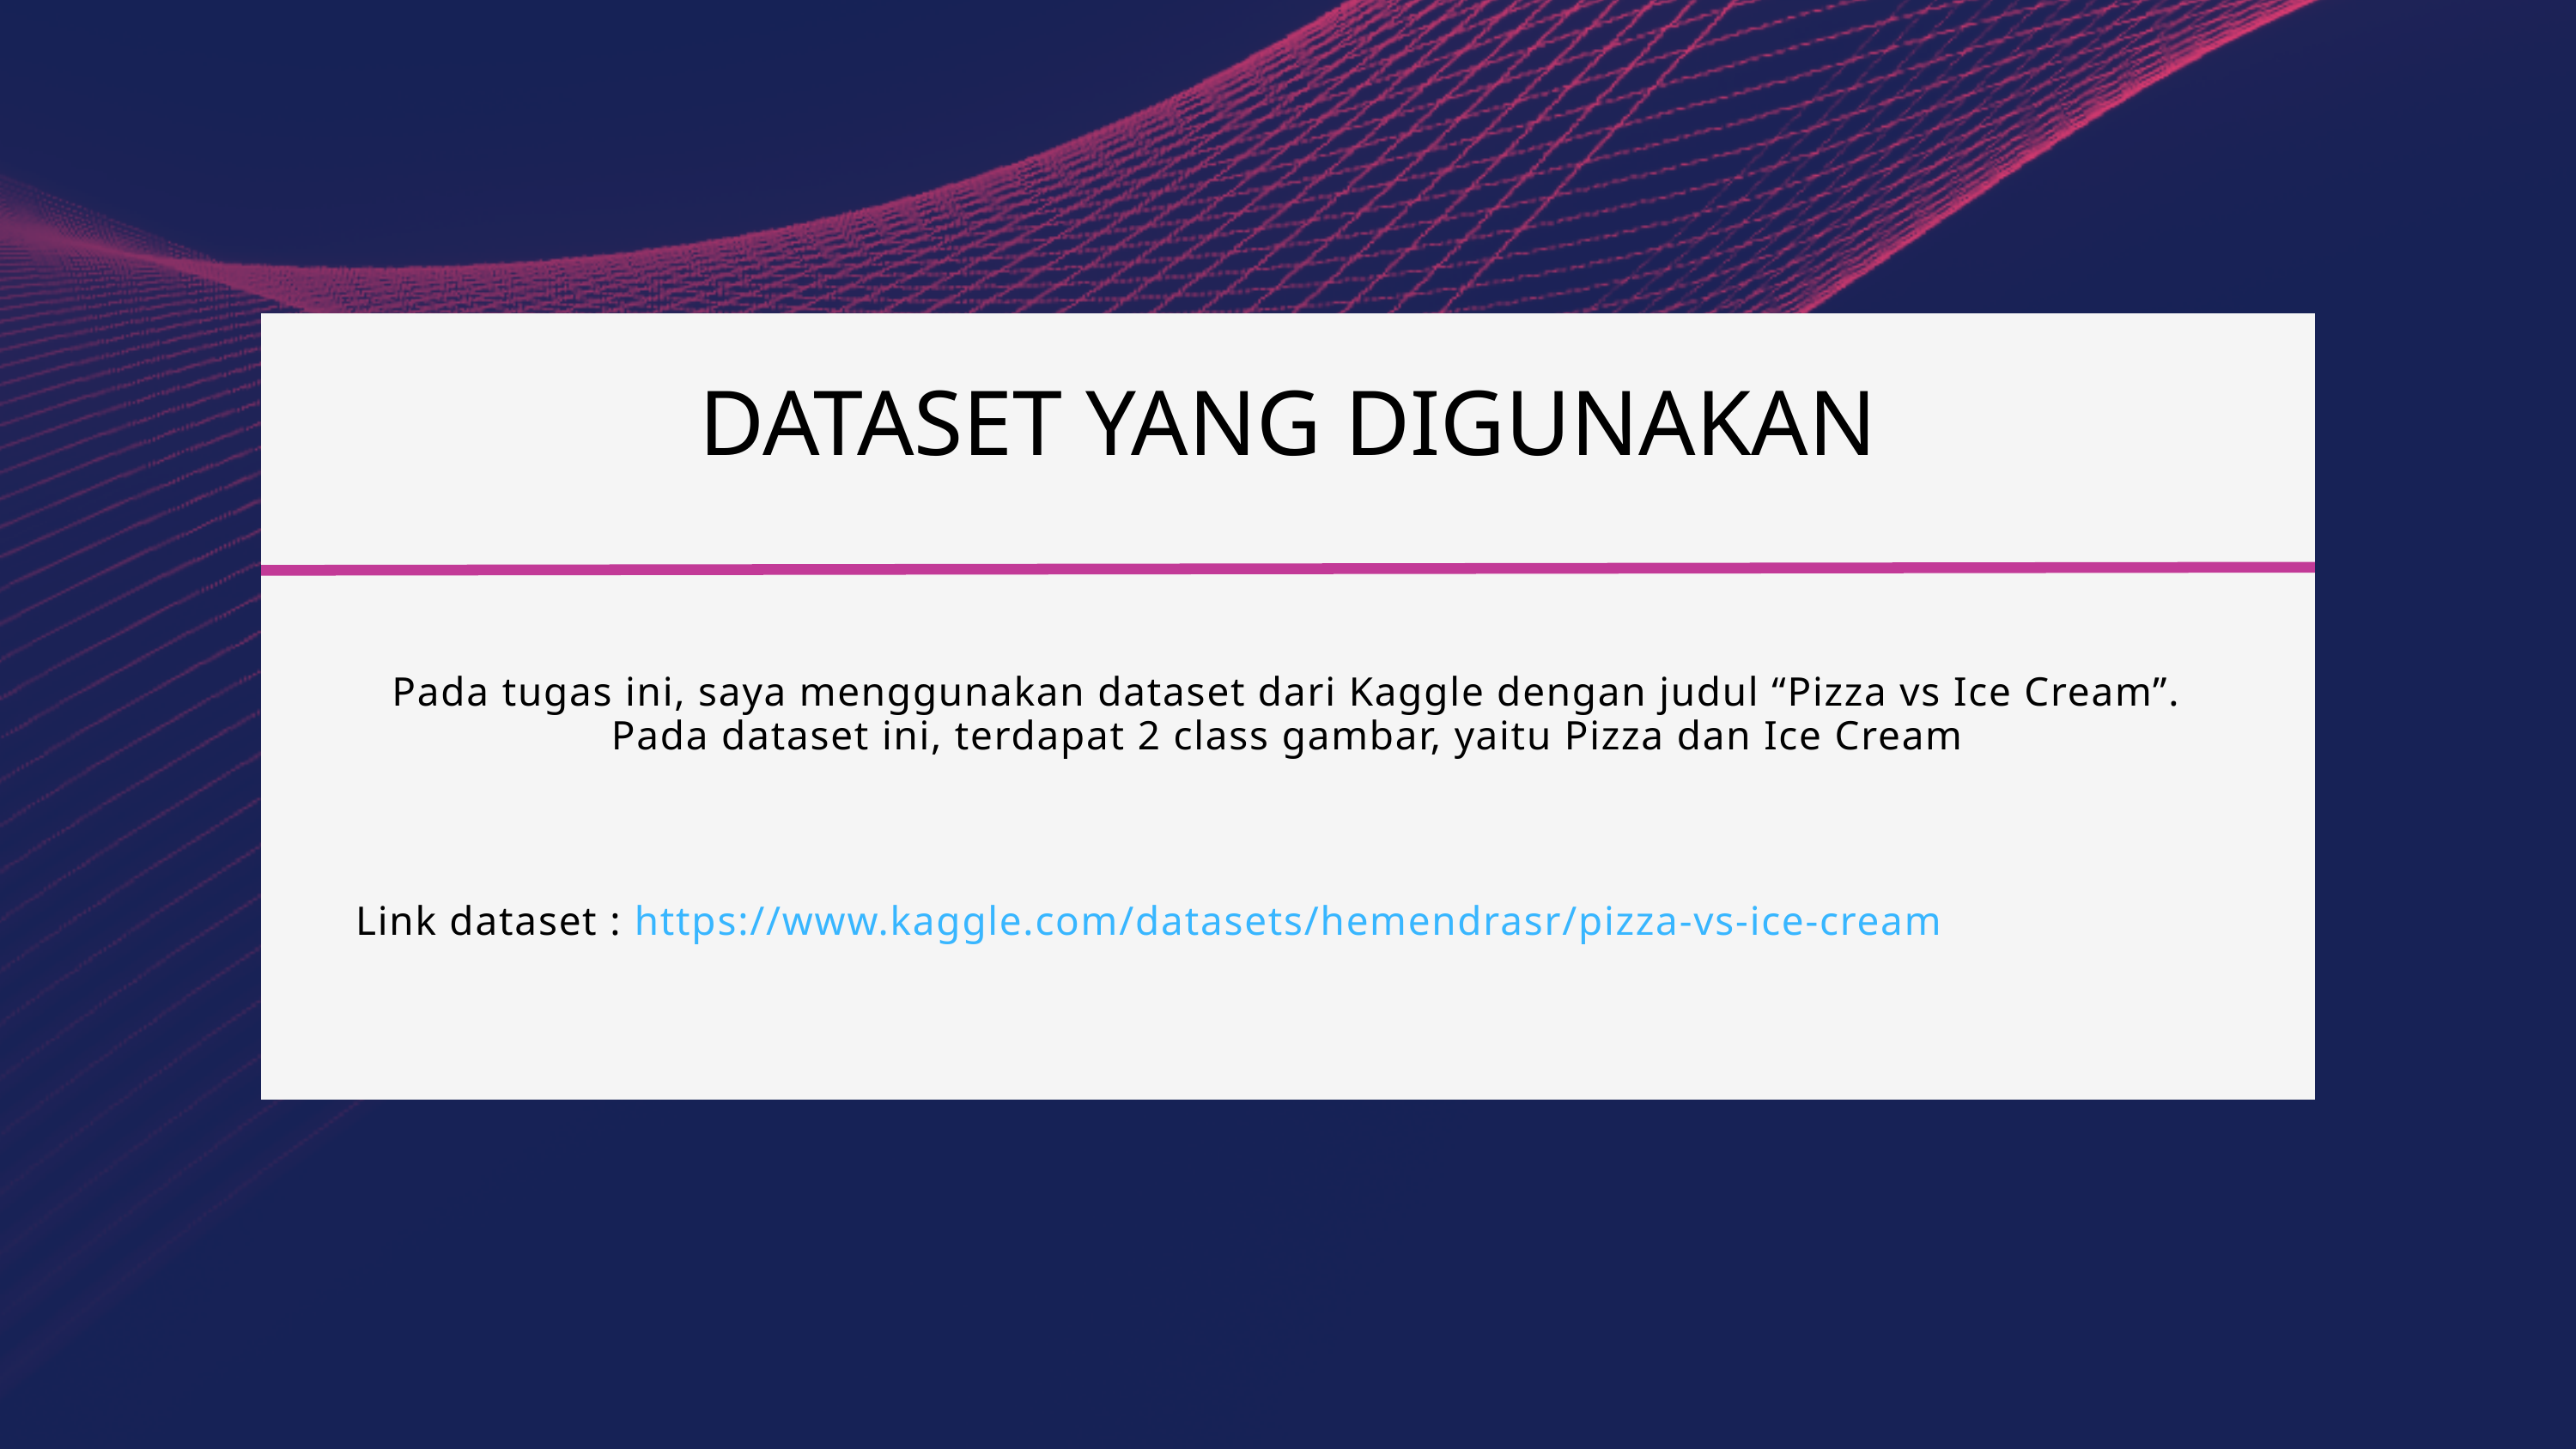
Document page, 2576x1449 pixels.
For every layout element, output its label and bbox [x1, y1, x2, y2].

text_box [0, 0, 2576, 1449]
text_box [260, 312, 2316, 1100]
